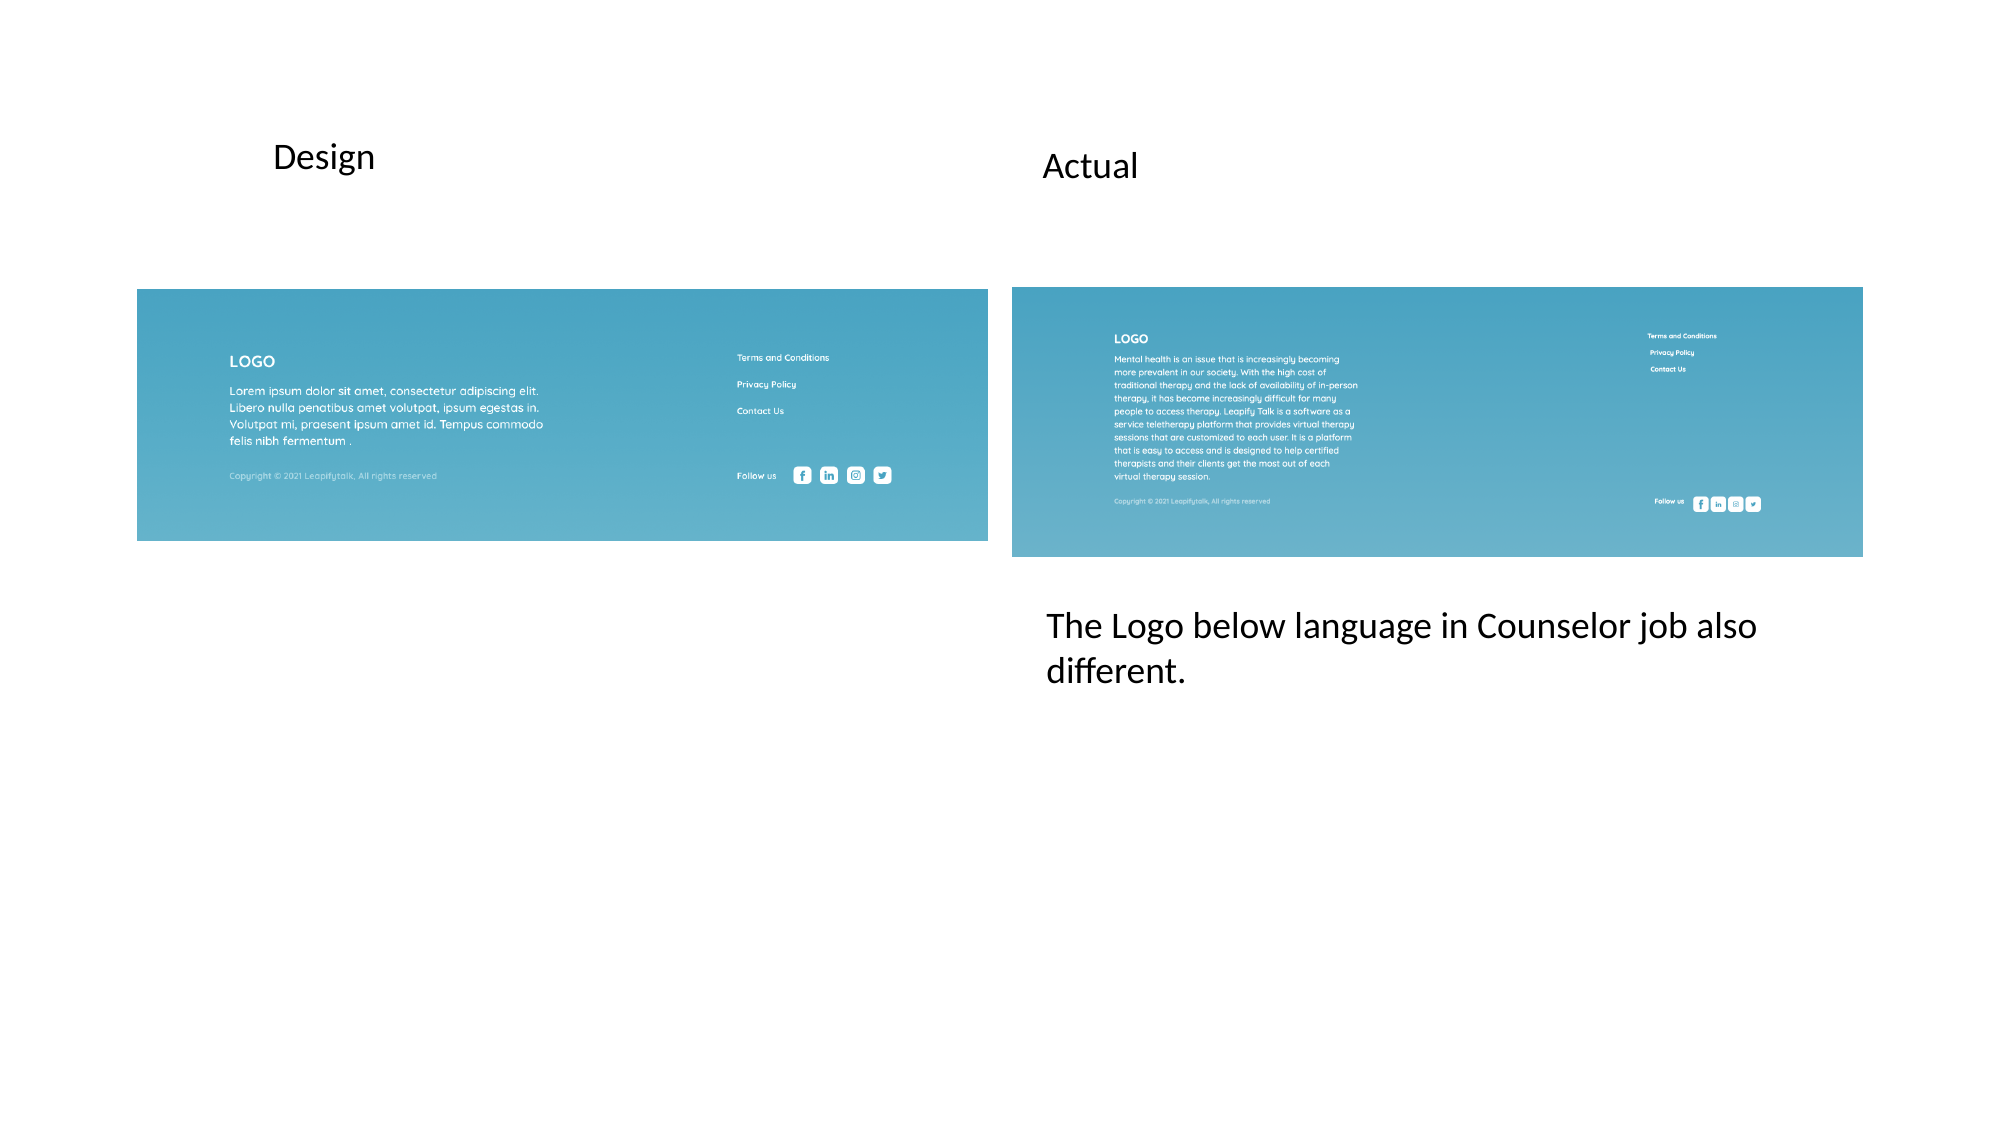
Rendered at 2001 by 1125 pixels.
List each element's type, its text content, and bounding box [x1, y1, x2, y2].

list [137, 285, 988, 541]
text_box Design [258, 124, 391, 185]
text_box Actual [1027, 133, 2000, 194]
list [1012, 285, 1863, 557]
text_box The Logo below language in Counselor job also different. [1031, 594, 1863, 699]
